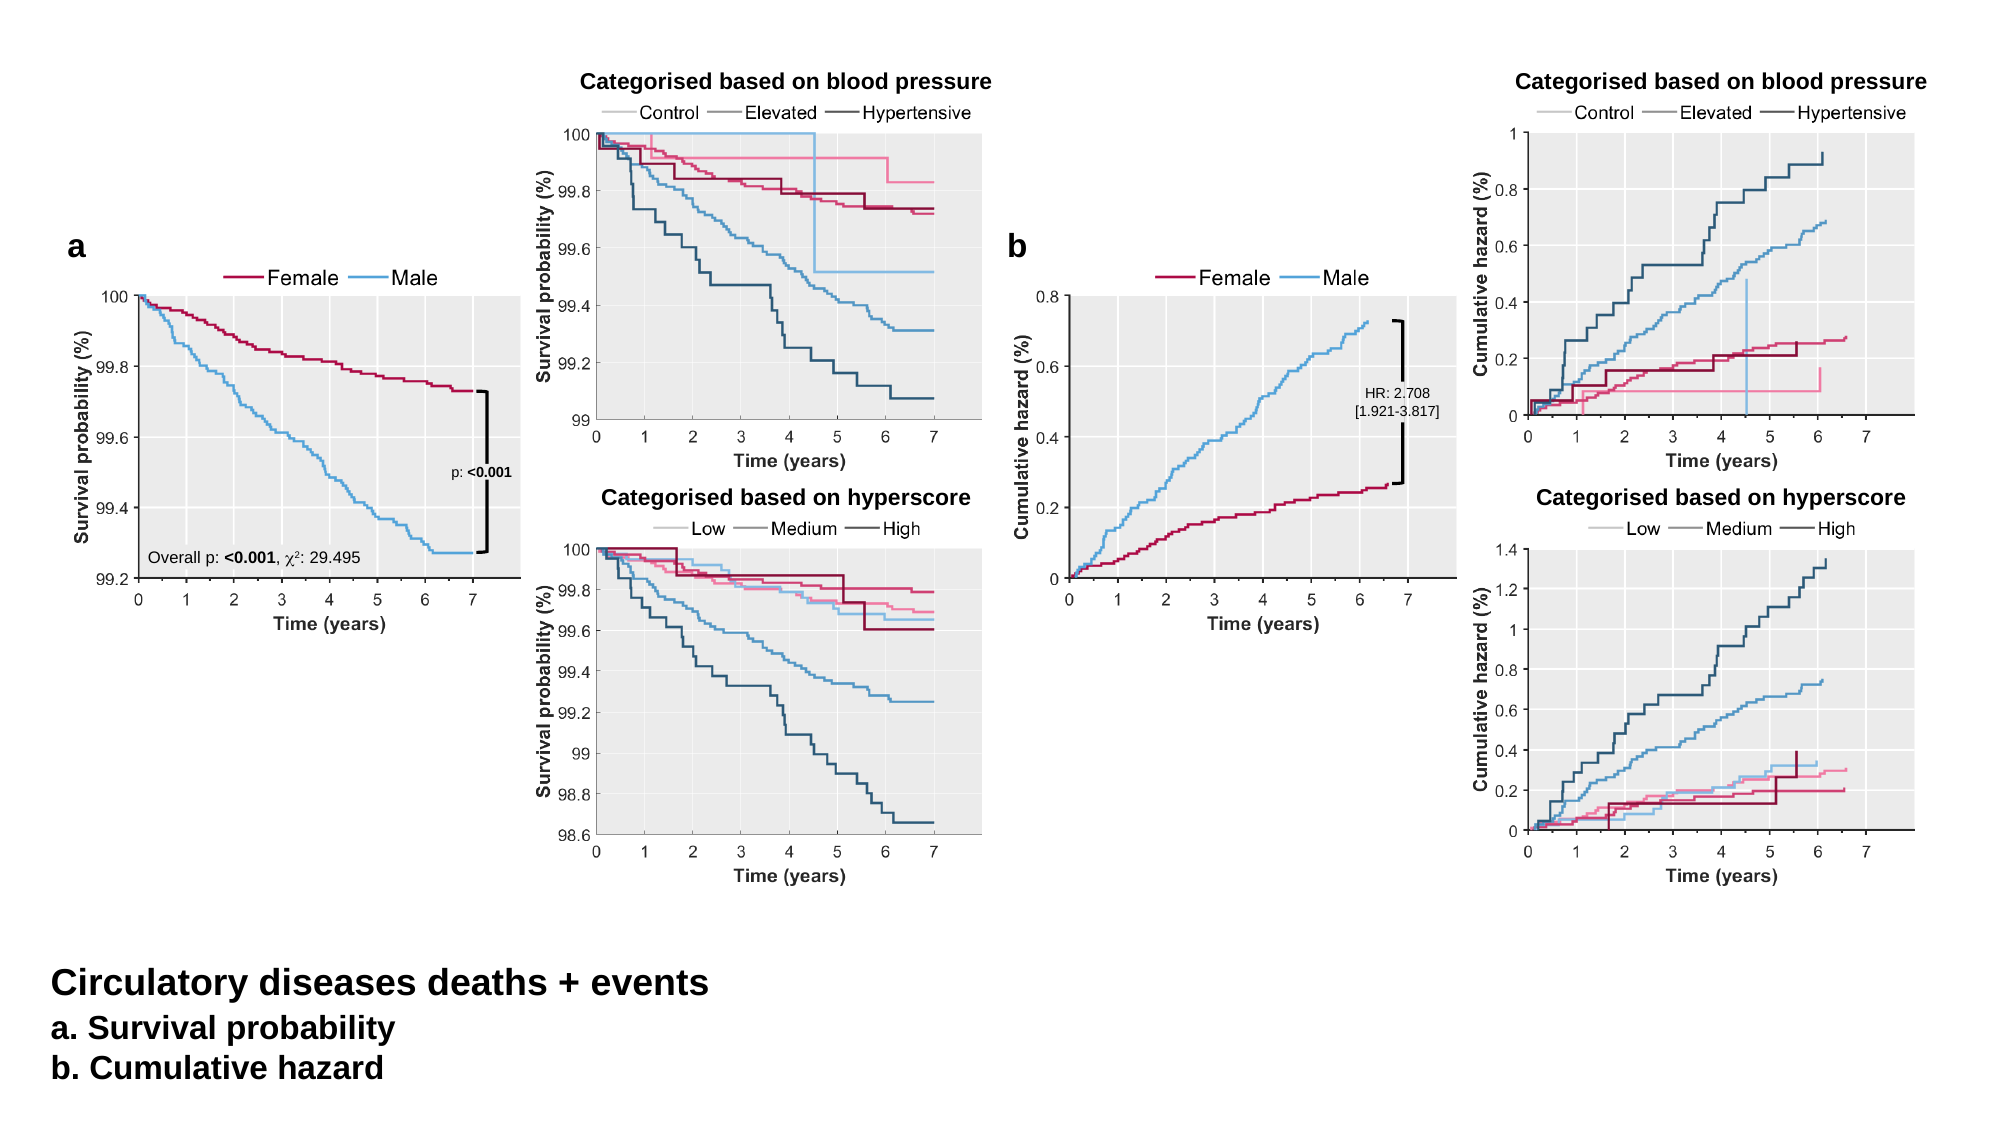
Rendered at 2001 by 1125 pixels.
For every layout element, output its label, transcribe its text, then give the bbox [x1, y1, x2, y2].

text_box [52, 58, 1948, 887]
text_box Circulatory diseases deaths + events [35, 950, 746, 1011]
text_box a. Survival probability b. Cumulative hazard [35, 998, 835, 1094]
